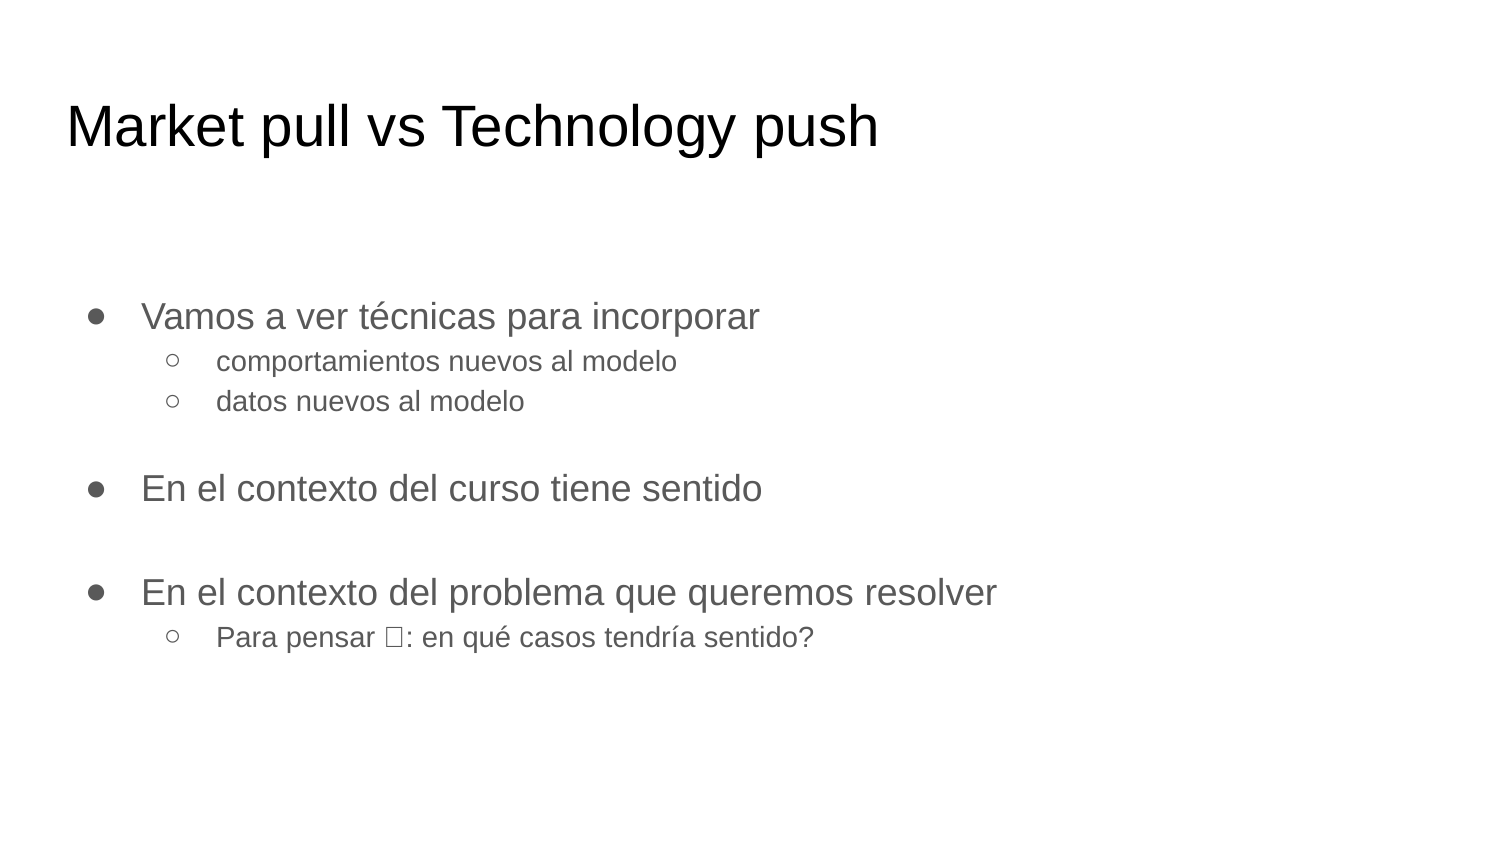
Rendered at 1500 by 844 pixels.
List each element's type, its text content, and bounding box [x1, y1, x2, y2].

list Vamos a ver técnicas para incorporar comportamientos nuevos al modelo datos nuevos al modelo En el contexto del curso tiene sentido En el contexto del problema que queremos resolver Para pensar 🤔: en qué casos tendría sentido? [51, 189, 1449, 750]
title Market pull vs Technology push [51, 72, 1449, 167]
